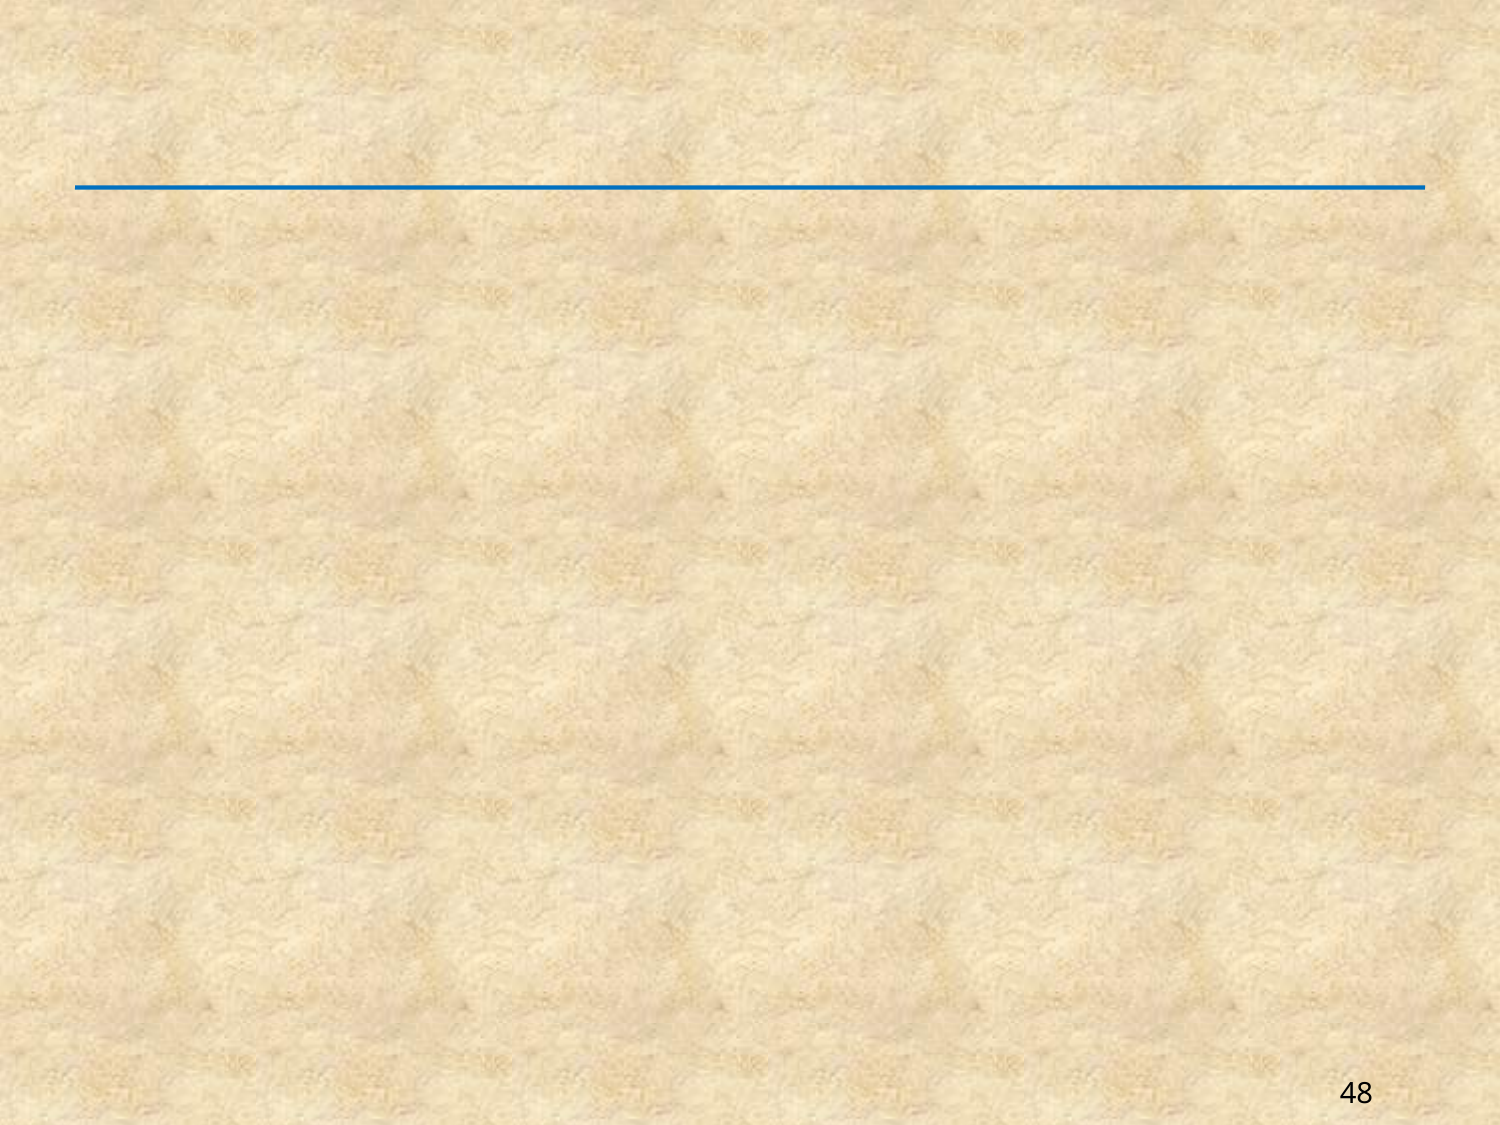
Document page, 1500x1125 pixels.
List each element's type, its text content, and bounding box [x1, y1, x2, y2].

picture [0, 0, 1500, 1125]
slide_number 48 [1325, 1066, 1425, 1125]
